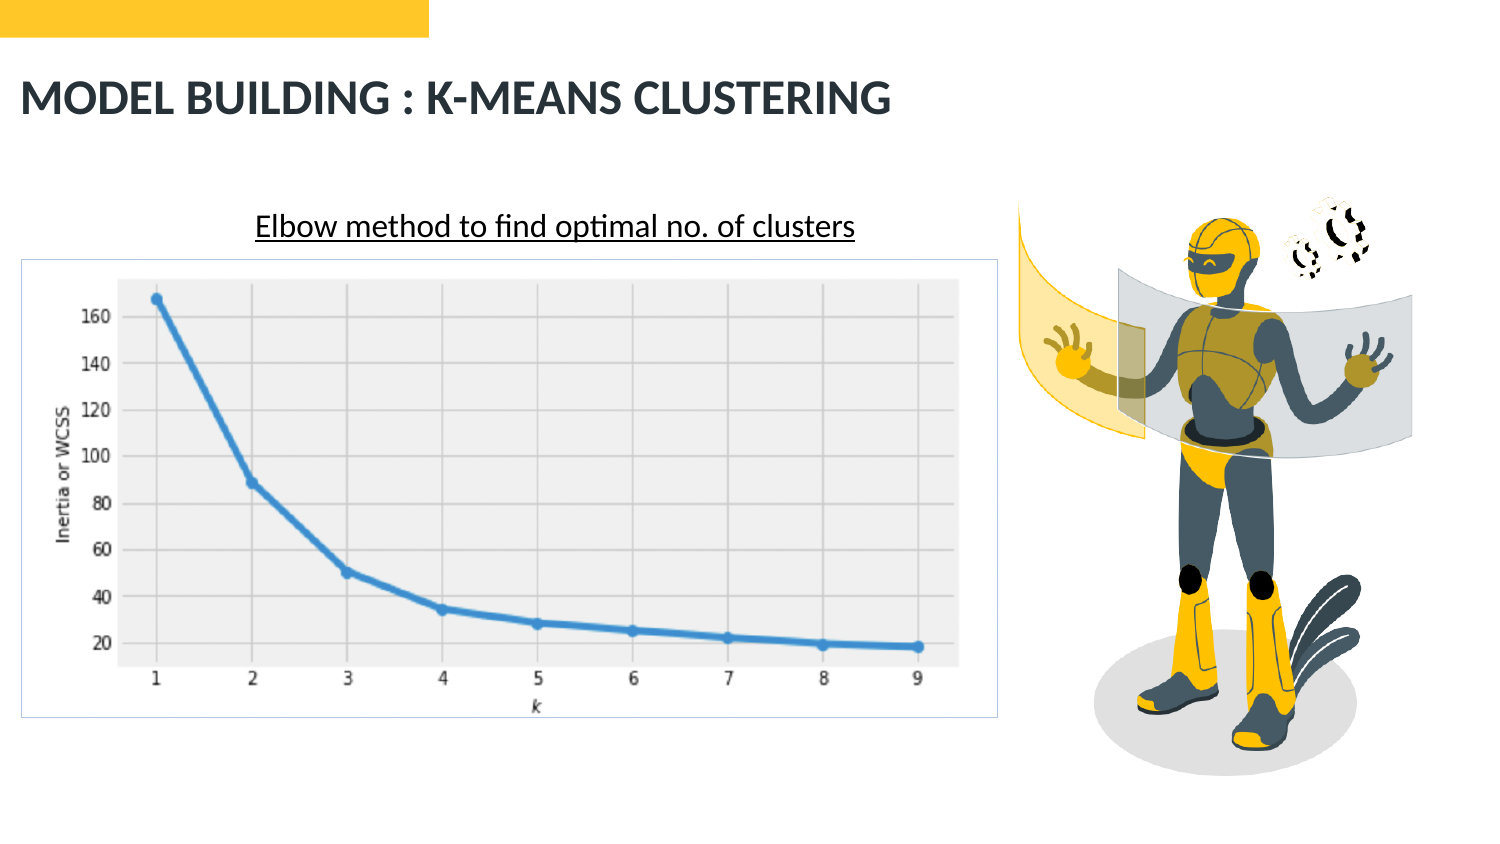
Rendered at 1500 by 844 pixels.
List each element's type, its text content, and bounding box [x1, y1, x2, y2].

text_box Elbow method to find optimal no. of clusters [137, 197, 973, 252]
text_box [0, 0, 429, 38]
text_box [1018, 197, 1413, 776]
title MODEL BUILDING : K-MEANS CLUSTERING [19, 62, 1500, 206]
picture [21, 259, 998, 718]
